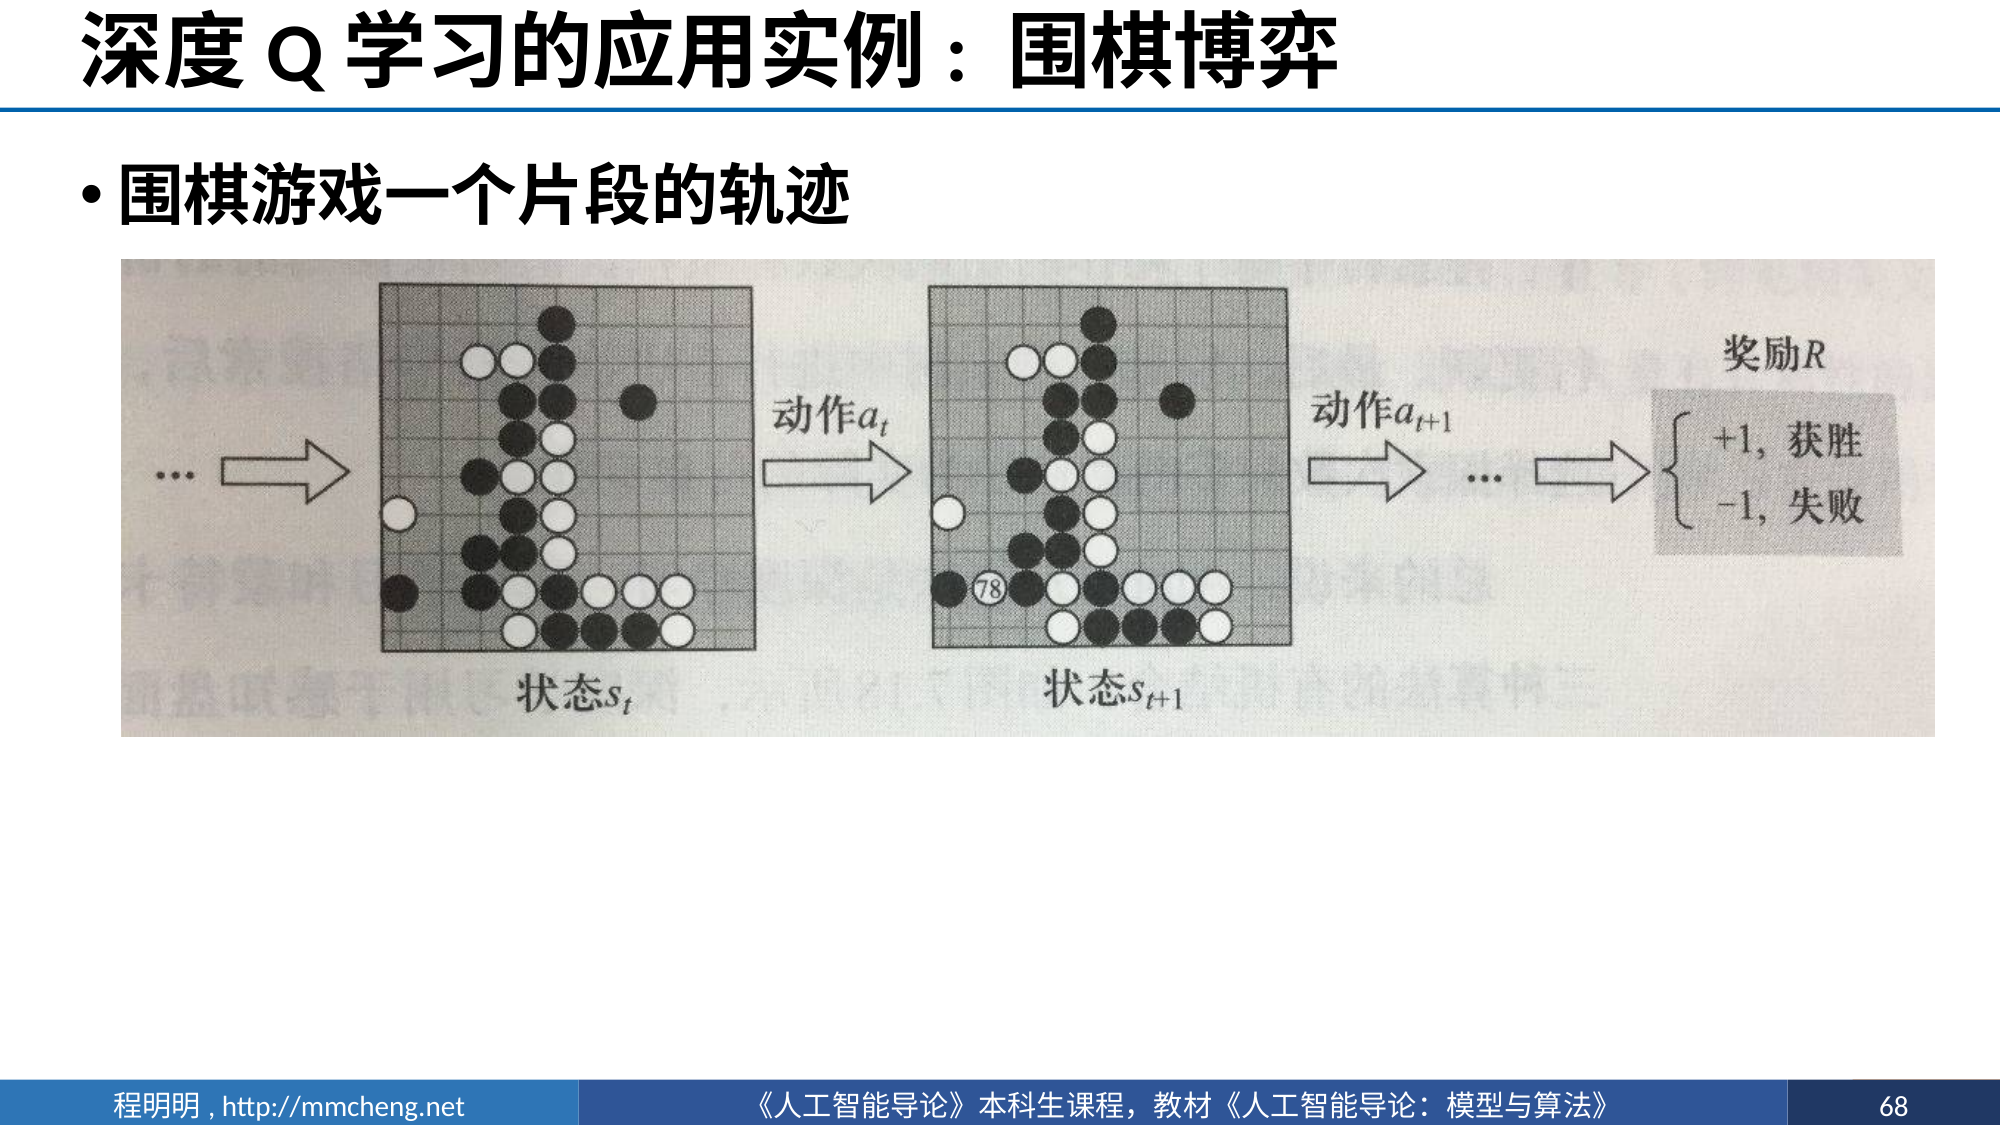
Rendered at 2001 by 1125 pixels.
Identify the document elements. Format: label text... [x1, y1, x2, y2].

list 围棋游戏一个片段的轨迹 [64, 129, 1928, 240]
picture [120, 258, 1935, 737]
title 深度Q学习的应用实例: 围棋博弈 [64, 0, 2000, 110]
